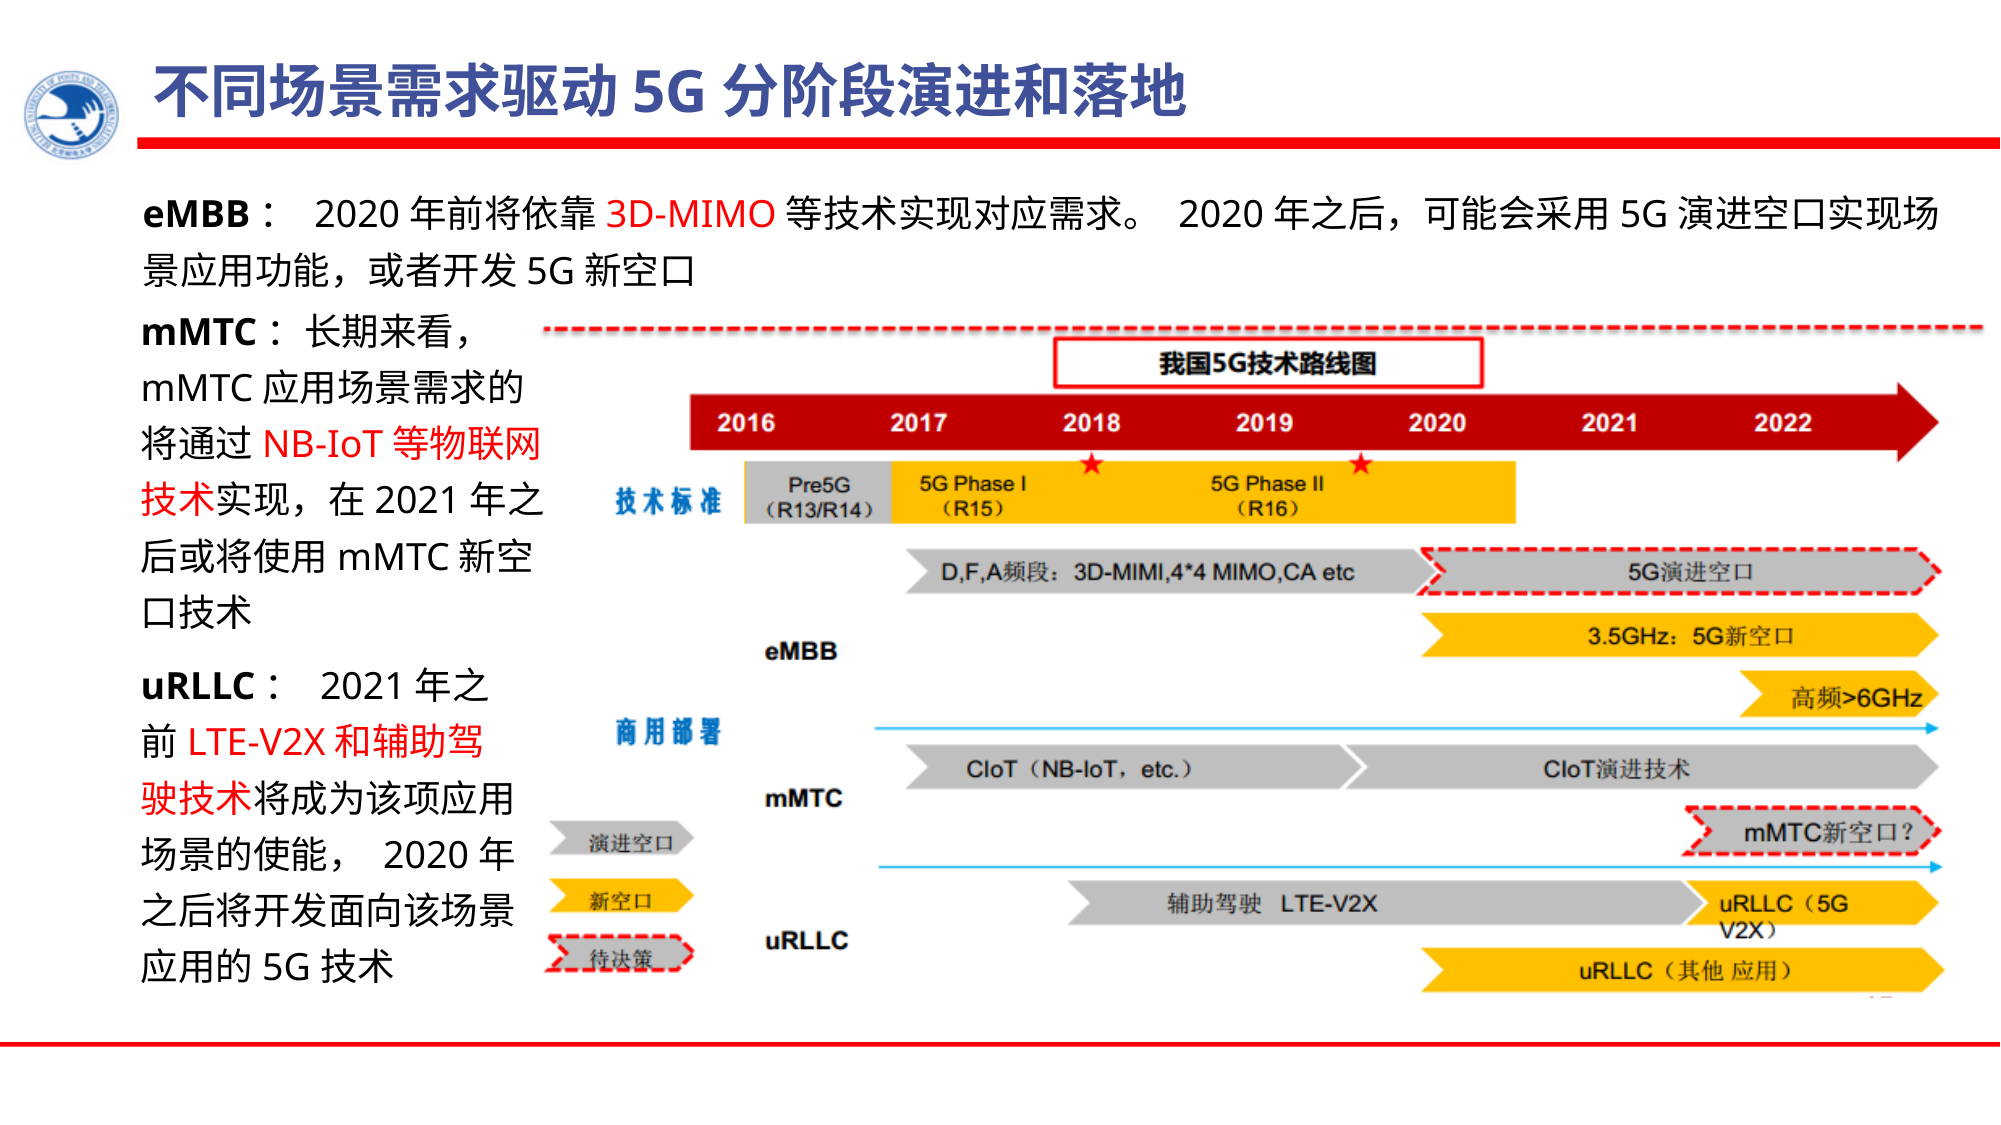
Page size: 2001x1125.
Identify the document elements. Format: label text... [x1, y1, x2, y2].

picture [19, 66, 126, 166]
text_box mMTC：长期来看， mMTC应用场景需求的将通过NB-IoT等物联网技术实现，在2021年之后或将使用mMTC新空口技术 [125, 289, 567, 642]
text_box uRLLC： 2021年之前LTE-V2X和辅助驾驶技术将成为该项应用场景的使能， 2020年之后将开发面向该场景应用的5G技术 [125, 643, 531, 996]
text_box eMBB： 2020年前将依靠3D-MIMO等技术实现对应需求。 2020年之后，可能会采用5G演进空口实现场景应用功能，或者开发5G新空口 [127, 171, 1959, 299]
picture [531, 319, 2000, 998]
slide_number [1412, 1042, 1863, 1103]
text_box 不同场景需求驱动5G分阶段演进和落地 [137, 50, 1863, 138]
